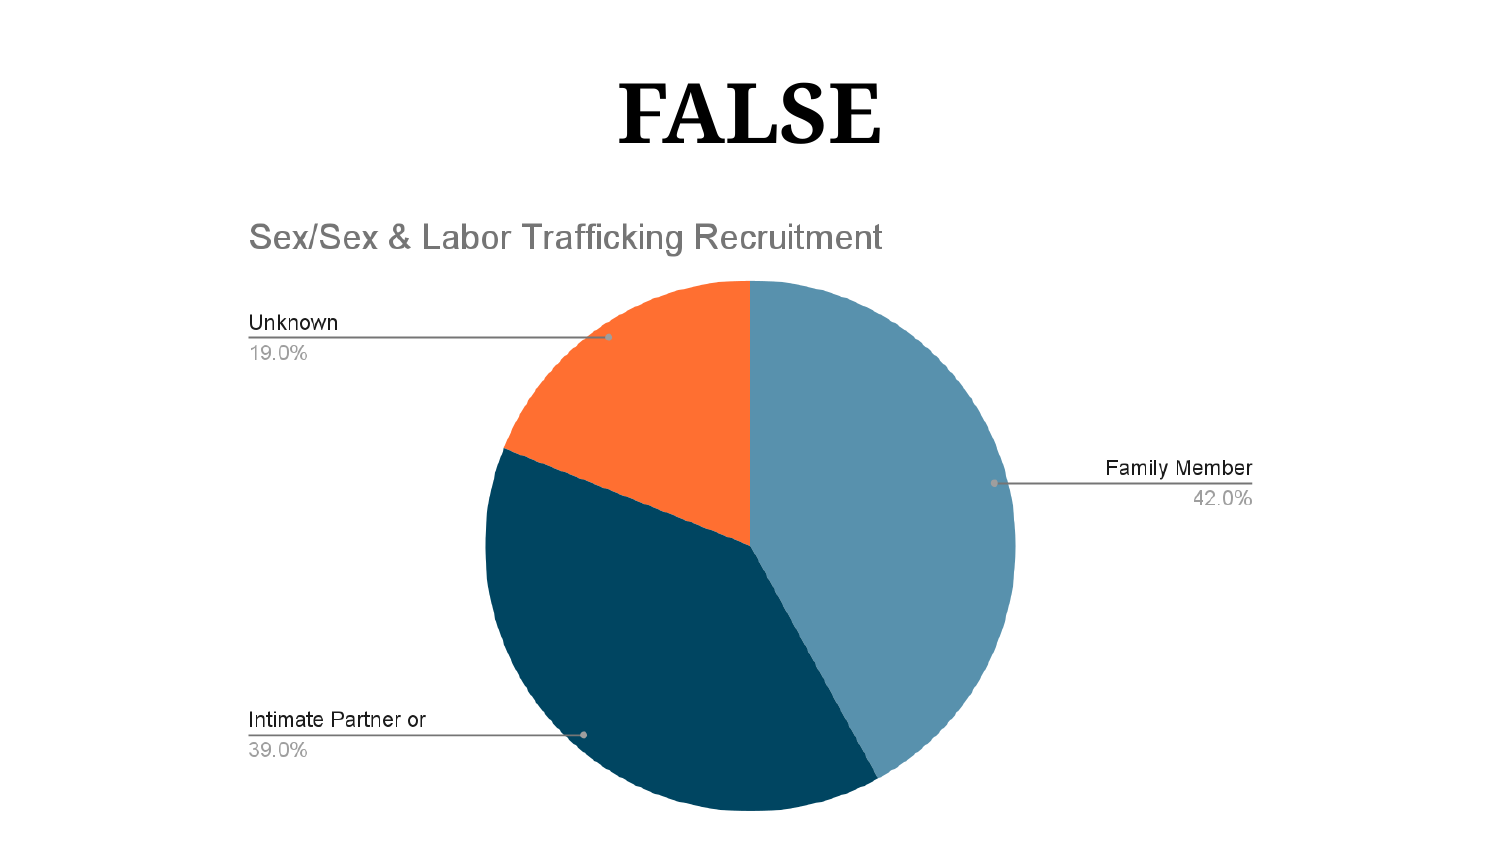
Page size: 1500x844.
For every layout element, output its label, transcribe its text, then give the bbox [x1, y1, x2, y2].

title FALSE [51, 44, 1449, 139]
picture [214, 182, 1286, 844]
